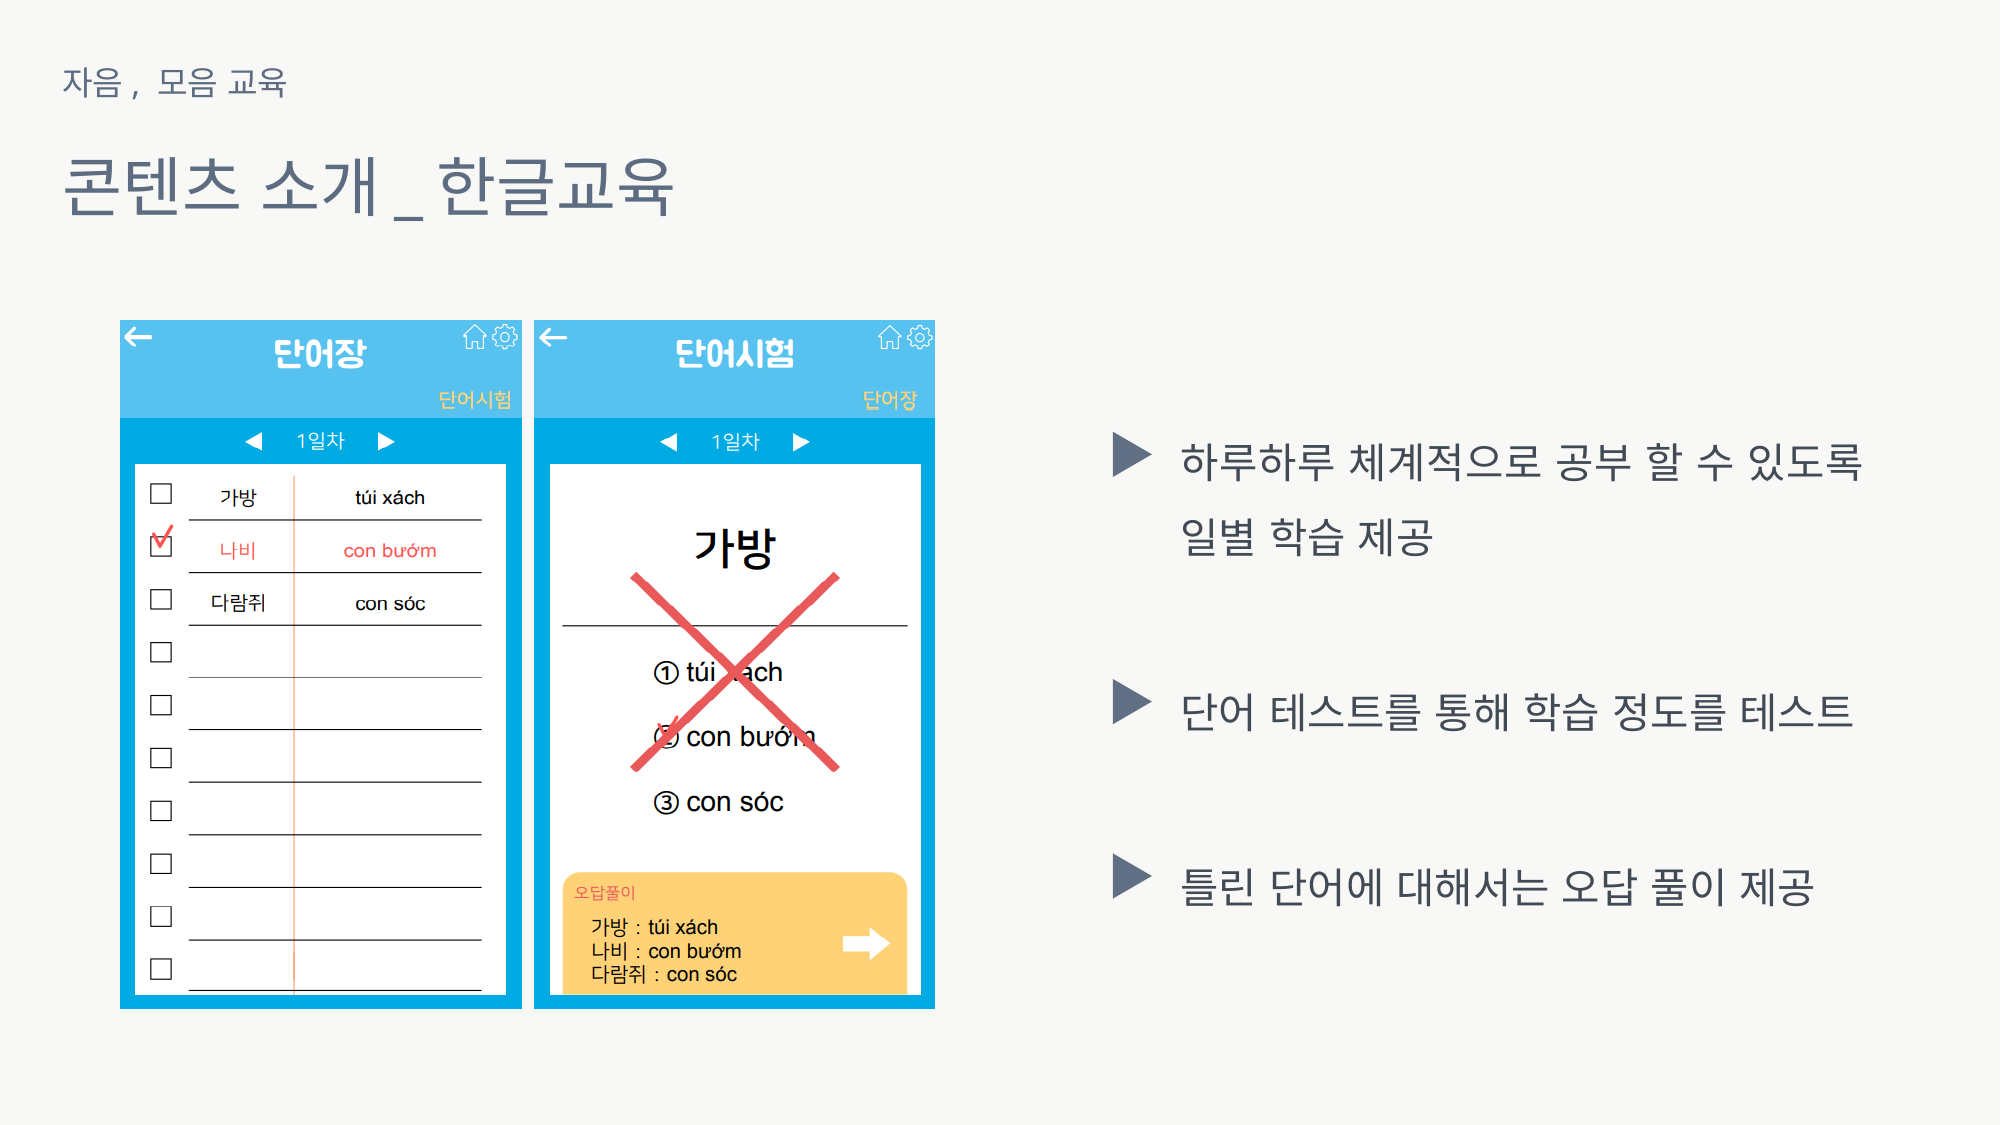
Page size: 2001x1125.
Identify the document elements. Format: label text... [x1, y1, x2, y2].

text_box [120, 320, 1880, 1009]
text_box 자음, 모음 교육 [47, 45, 311, 124]
text_box 콘텐츠 소개_한글교육 [47, 81, 698, 234]
